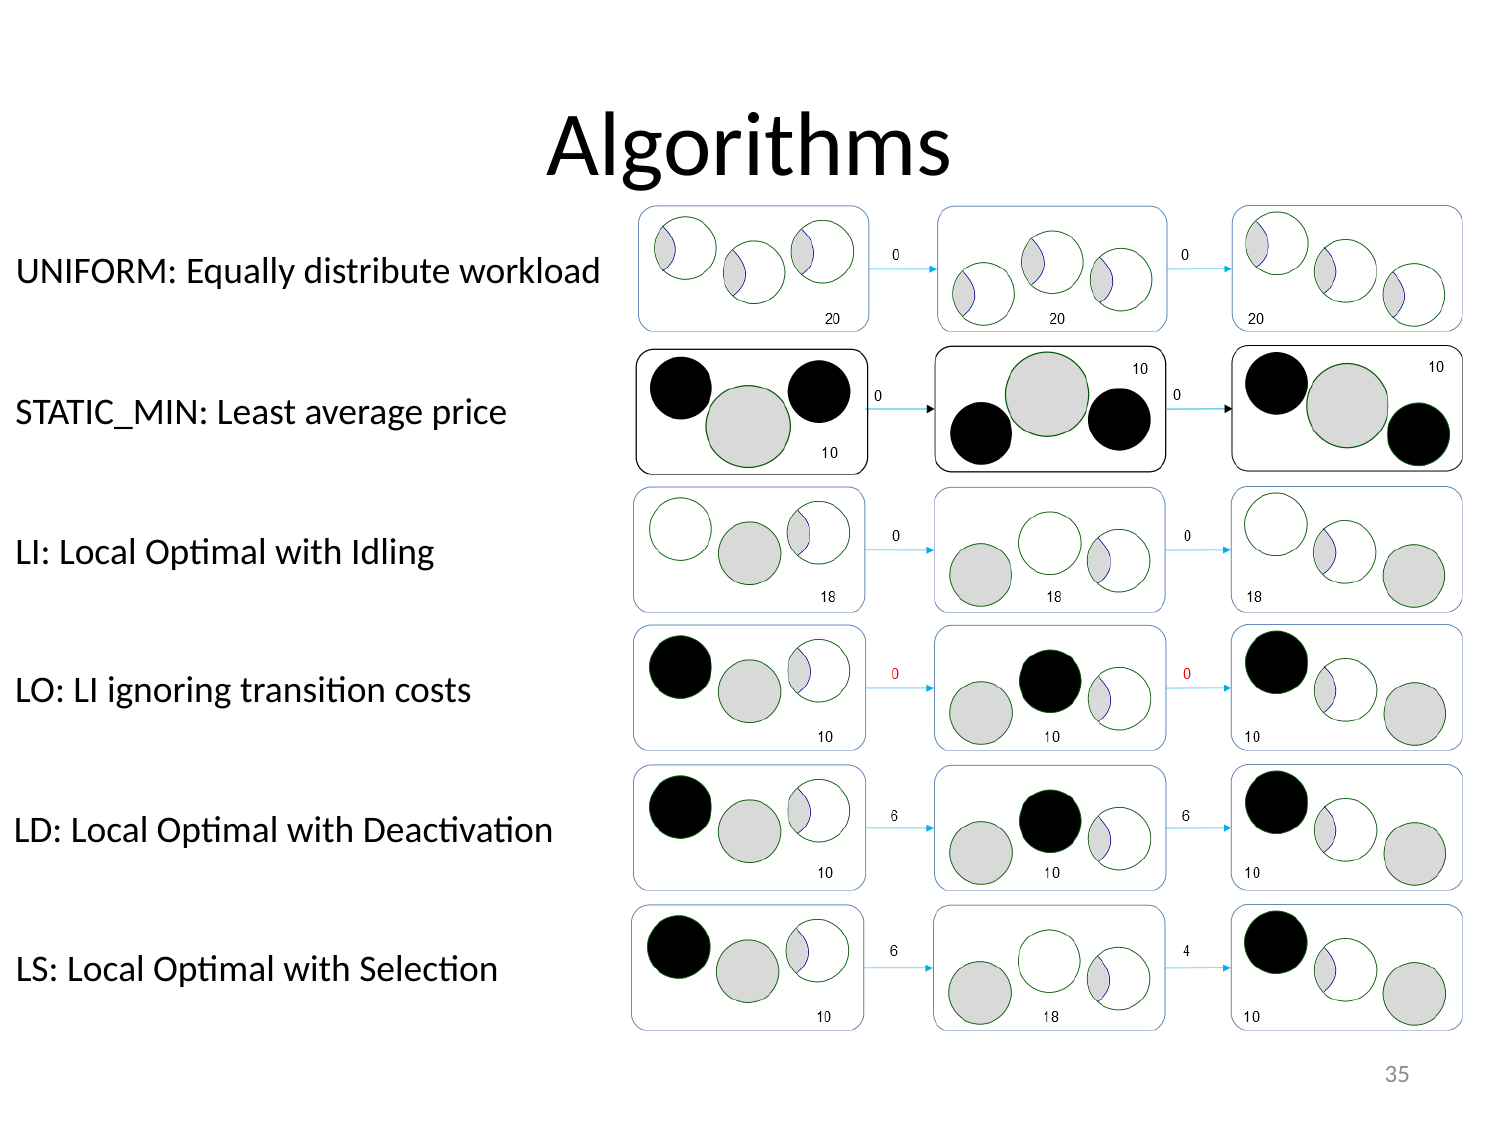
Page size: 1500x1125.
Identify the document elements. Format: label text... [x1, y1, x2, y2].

picture [633, 486, 1464, 613]
picture [637, 205, 1464, 332]
text_box STATIC_MIN: Least average price [0, 379, 523, 440]
picture [631, 903, 1464, 1031]
text_box UNIFORM: Equally distribute workload [1, 238, 617, 298]
picture [634, 345, 1463, 476]
picture [633, 624, 1464, 752]
text_box LD: Local Optimal with Deactivation [0, 797, 570, 857]
picture [633, 764, 1464, 891]
text_box LI: Local Optimal with Idling [0, 519, 451, 579]
slide_number 35 [1074, 1042, 1425, 1103]
text_box LS: Local Optimal with Selection [1, 936, 515, 997]
title Algorithms [75, 45, 1425, 233]
text_box LO: LI ignoring transition costs [0, 657, 487, 718]
